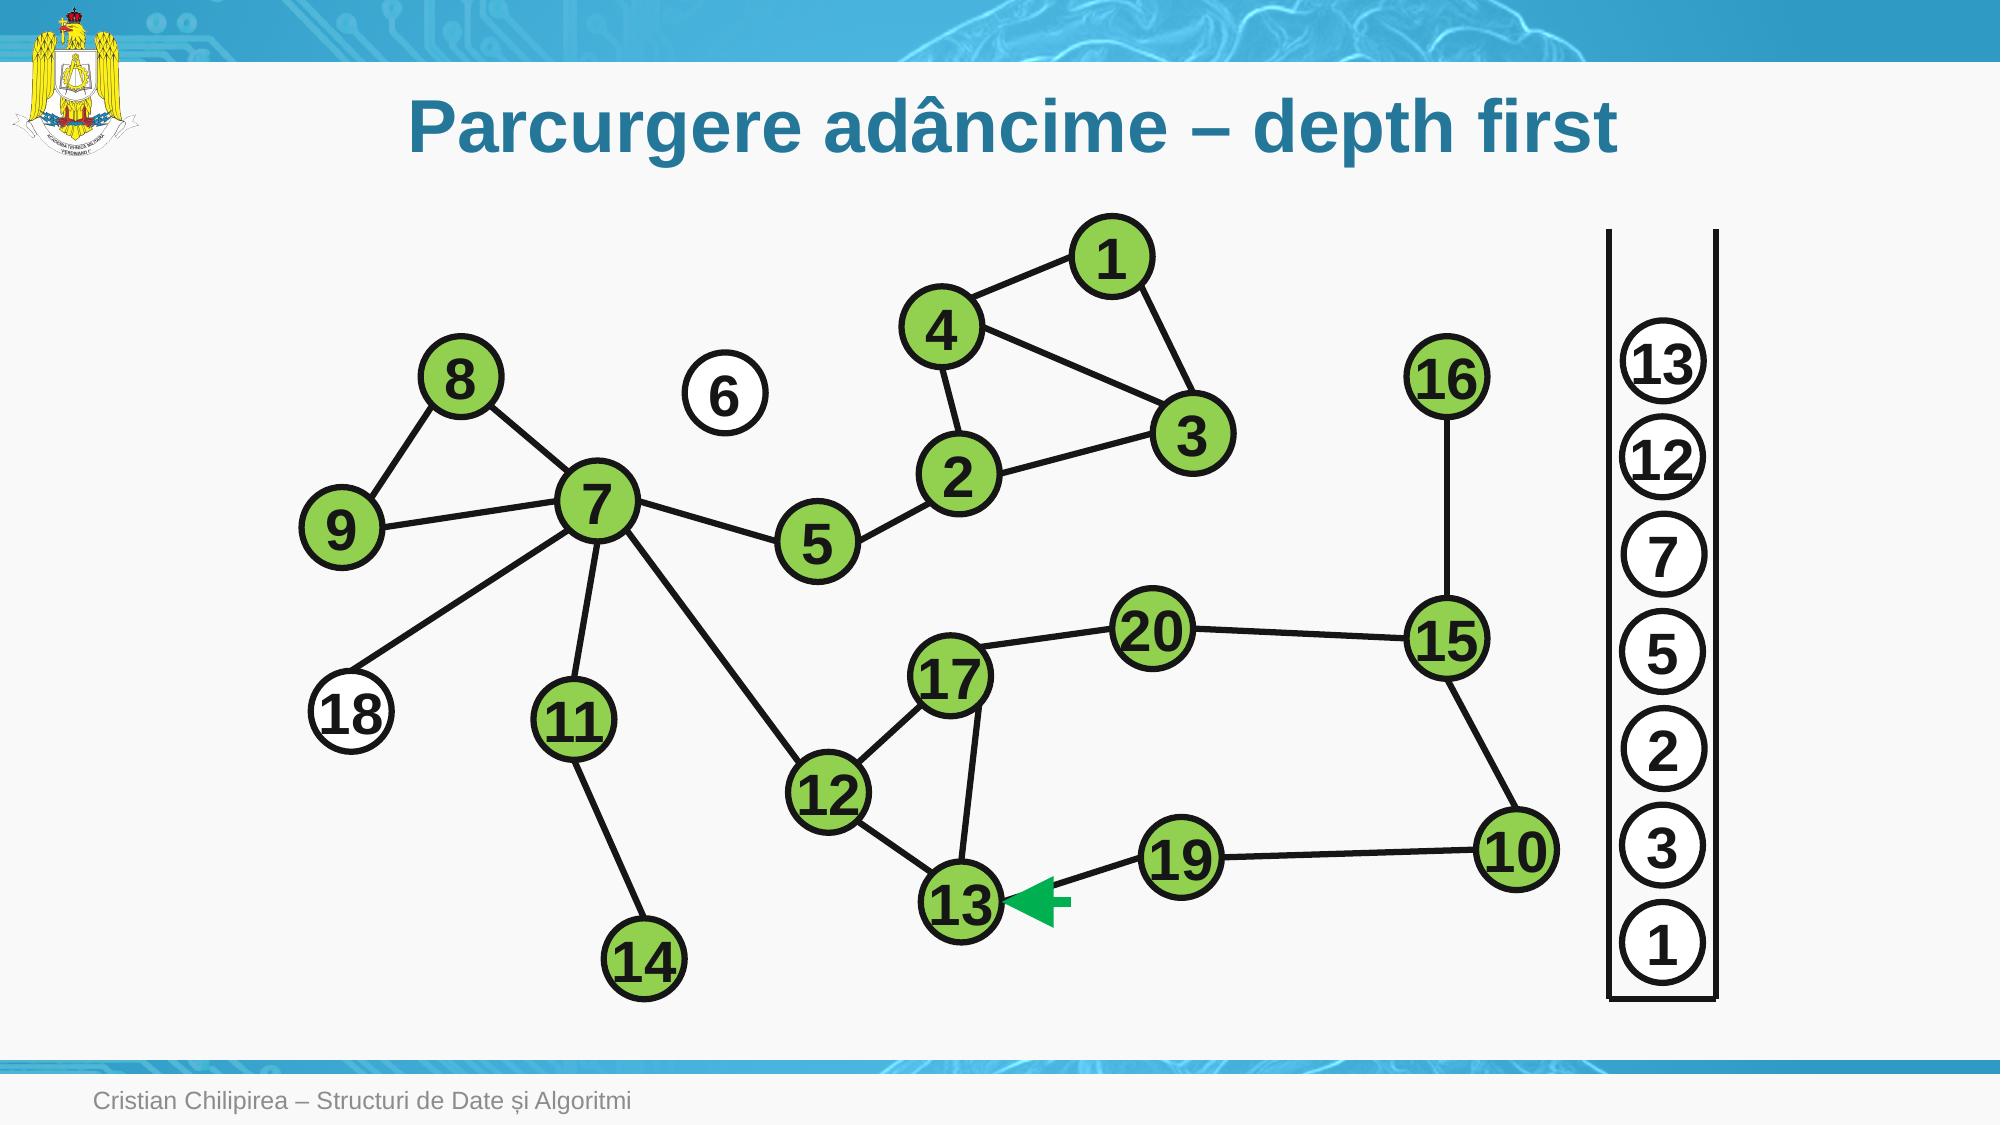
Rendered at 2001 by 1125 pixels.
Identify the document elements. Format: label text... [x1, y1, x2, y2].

text_box 17 [910, 635, 992, 717]
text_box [982, 326, 1165, 405]
text_box 6 [684, 352, 766, 434]
text_box 7 [557, 460, 638, 542]
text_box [857, 704, 922, 764]
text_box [941, 367, 960, 434]
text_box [1140, 285, 1194, 393]
picture [0, 0, 2000, 156]
text_box 20 [1112, 588, 1193, 670]
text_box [626, 529, 800, 764]
text_box 9 [301, 487, 382, 568]
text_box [1221, 849, 1476, 858]
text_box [638, 500, 778, 529]
text_box 16 [1406, 336, 1488, 417]
text_box 14 [603, 918, 685, 1000]
footer Cristian Chilipirea – Structuri de Date și Algoritmi [77, 1073, 1338, 1125]
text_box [1193, 628, 1407, 639]
text_box 7 [1623, 513, 1705, 595]
text_box 12 [788, 751, 869, 833]
text_box 19 [1141, 816, 1222, 898]
text_box 11 [533, 679, 615, 760]
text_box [573, 541, 598, 679]
text_box 13 [1622, 320, 1704, 402]
text_box 18 [310, 670, 392, 752]
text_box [351, 529, 569, 671]
text_box 3 [1622, 804, 1703, 886]
picture [0, 1060, 2000, 1074]
text_box 5 [779, 501, 859, 582]
text_box 1 [1622, 901, 1703, 983]
text_box 4 [901, 286, 983, 367]
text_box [979, 628, 1113, 648]
text_box 1 [1071, 216, 1153, 297]
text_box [1446, 678, 1517, 810]
text_box 3 [1152, 393, 1234, 474]
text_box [573, 759, 645, 919]
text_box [999, 433, 1153, 474]
text_box 2 [1623, 708, 1705, 790]
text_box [489, 405, 569, 473]
text_box 10 [1476, 809, 1557, 891]
text_box 15 [1406, 598, 1488, 679]
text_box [858, 502, 931, 542]
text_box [1001, 857, 1141, 902]
text_box 5 [1622, 610, 1703, 692]
title Parcurgere adâncime – depth first [150, 76, 1876, 180]
text_box 13 [920, 861, 1002, 943]
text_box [857, 820, 933, 874]
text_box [961, 704, 980, 862]
text_box 2 [918, 433, 1000, 515]
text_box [382, 500, 558, 528]
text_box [970, 256, 1072, 299]
text_box 12 [1622, 416, 1703, 498]
text_box 8 [420, 336, 502, 418]
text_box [370, 405, 433, 499]
